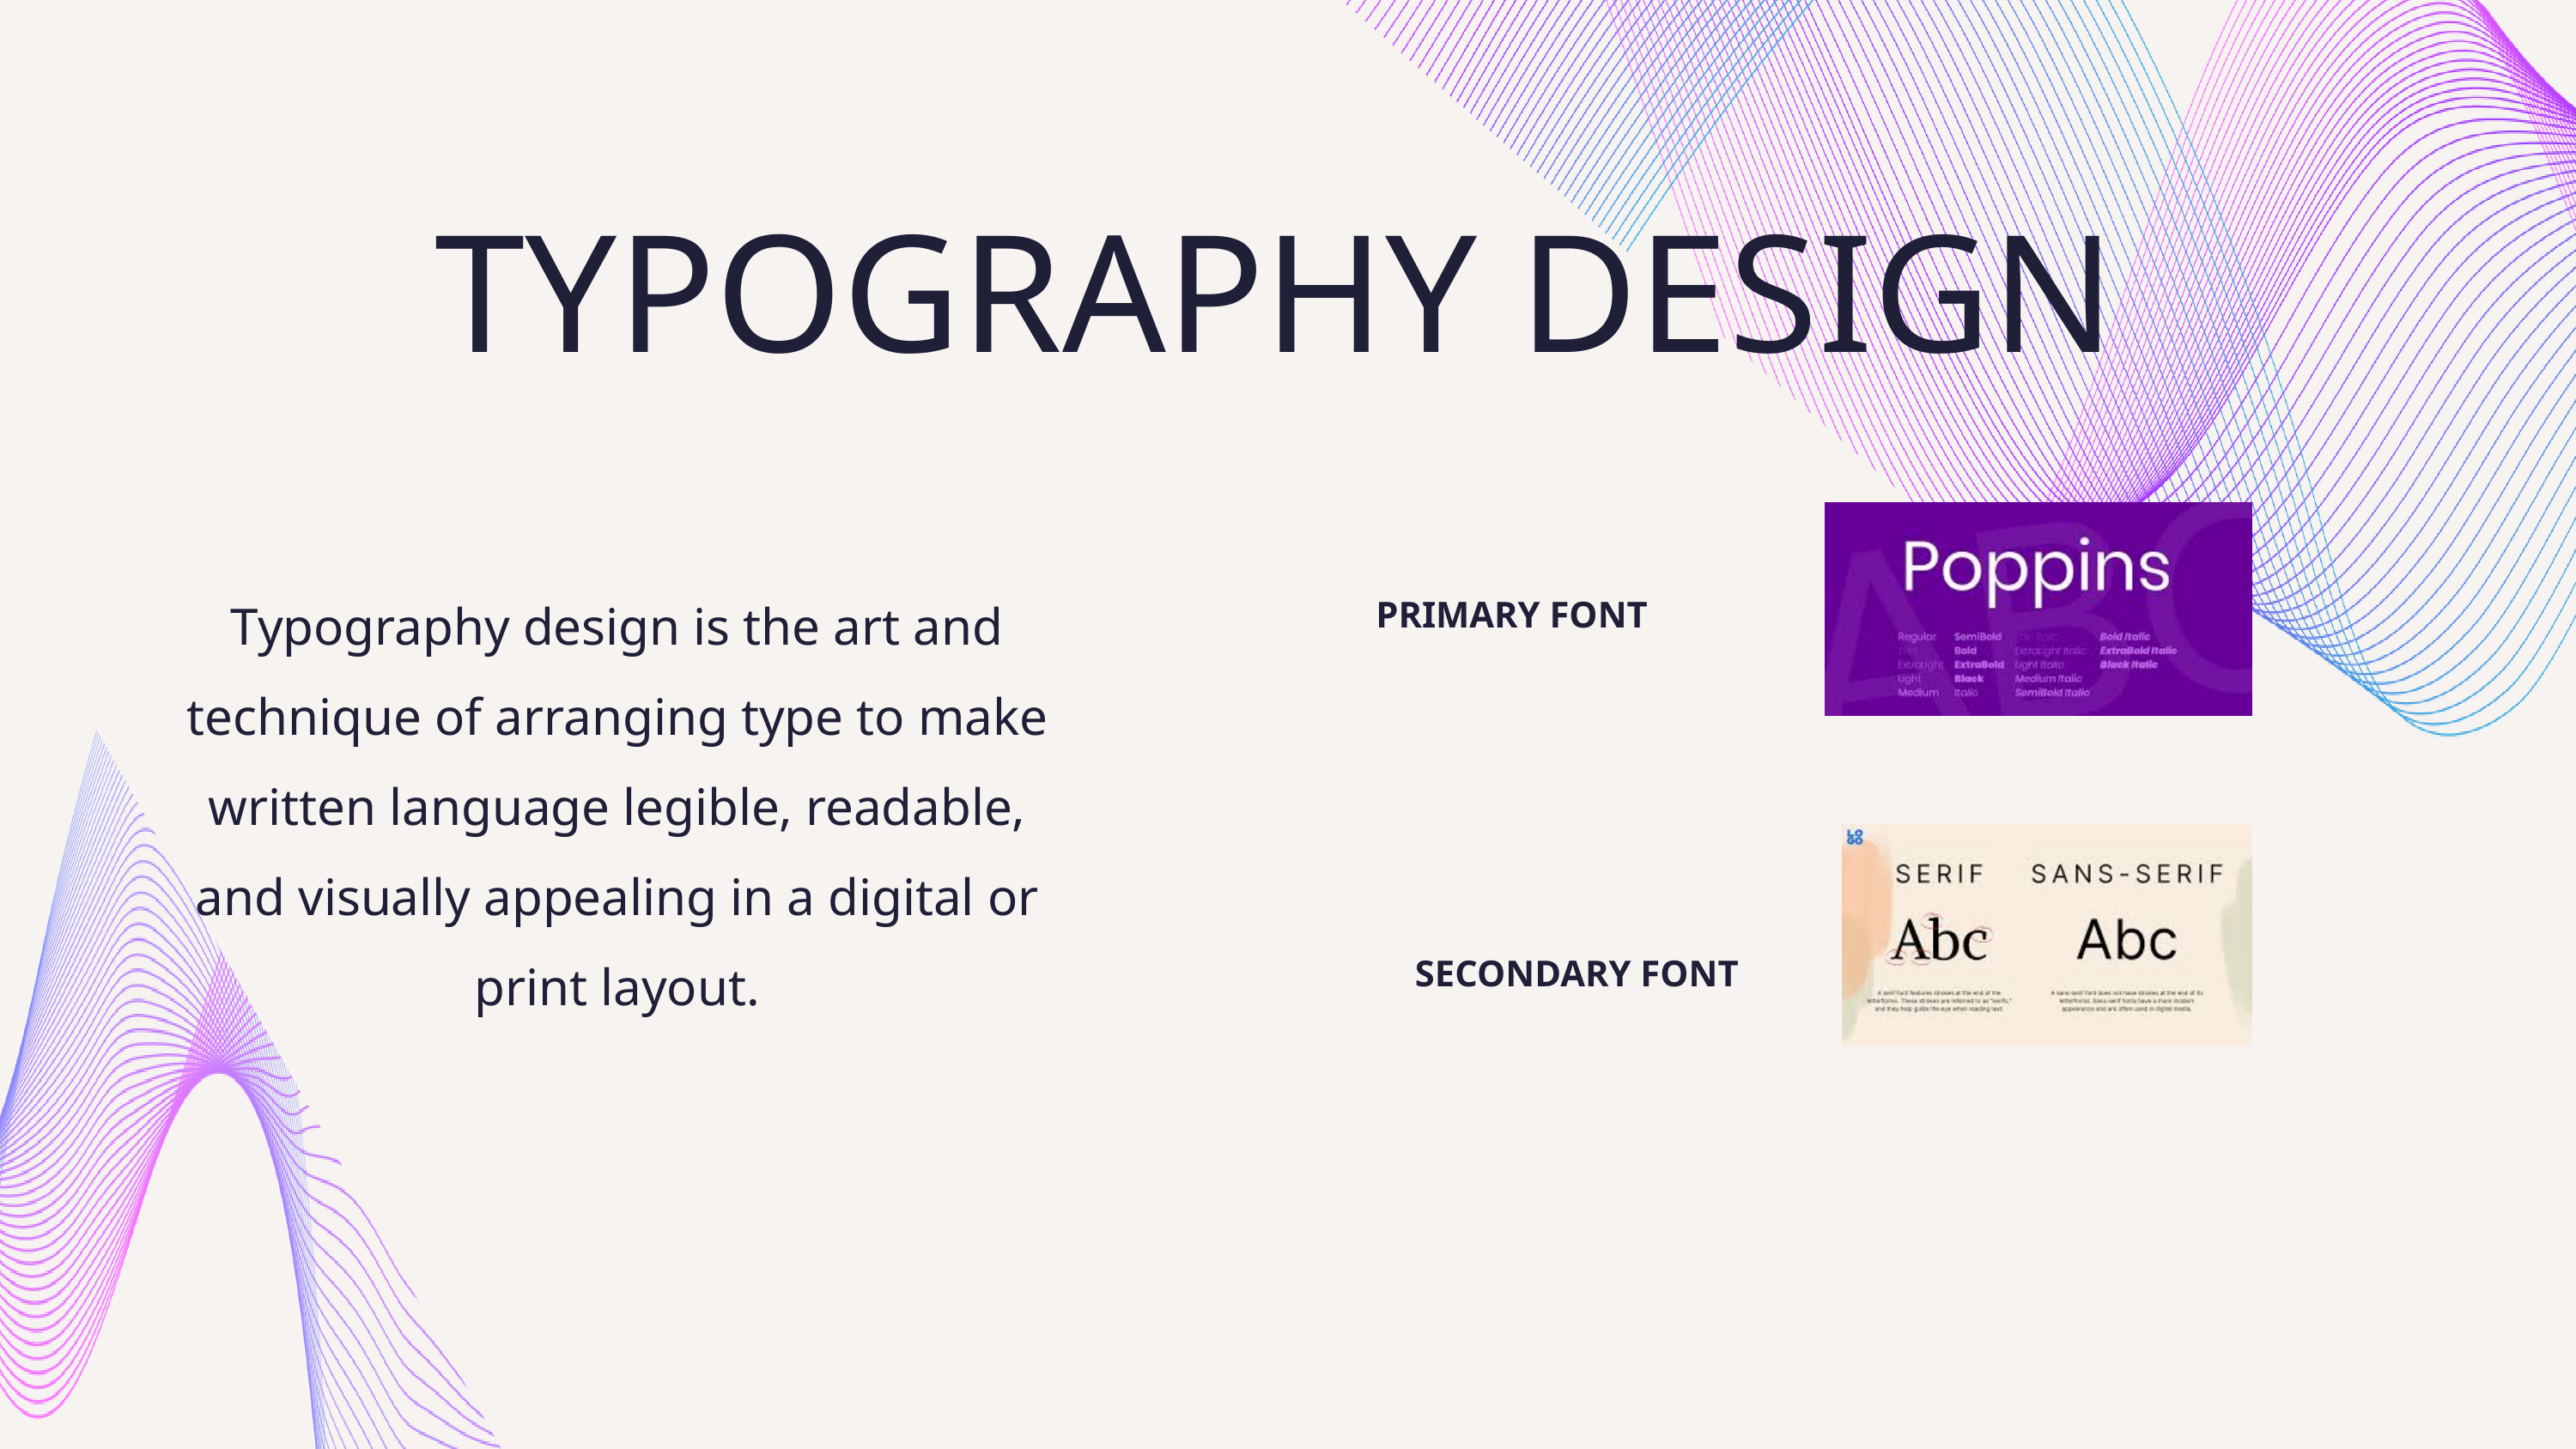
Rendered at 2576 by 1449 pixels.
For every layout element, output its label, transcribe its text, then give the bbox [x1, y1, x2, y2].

text_box PRIMARY FONT [1234, 585, 1820, 642]
text_box Typography design is the art and technique of arranging type to make written language legible, readable, and visually appealing in a digital or print layout. [161, 558, 1073, 1022]
text_box TYPOGRAPHY DESIGN [192, 157, 2359, 385]
text_box [0, 558, 501, 1449]
picture [1842, 824, 2252, 1046]
text_box SECONDARY FONT [1234, 923, 1838, 1001]
picture [1825, 502, 2252, 717]
text_box [1340, 0, 2576, 1064]
